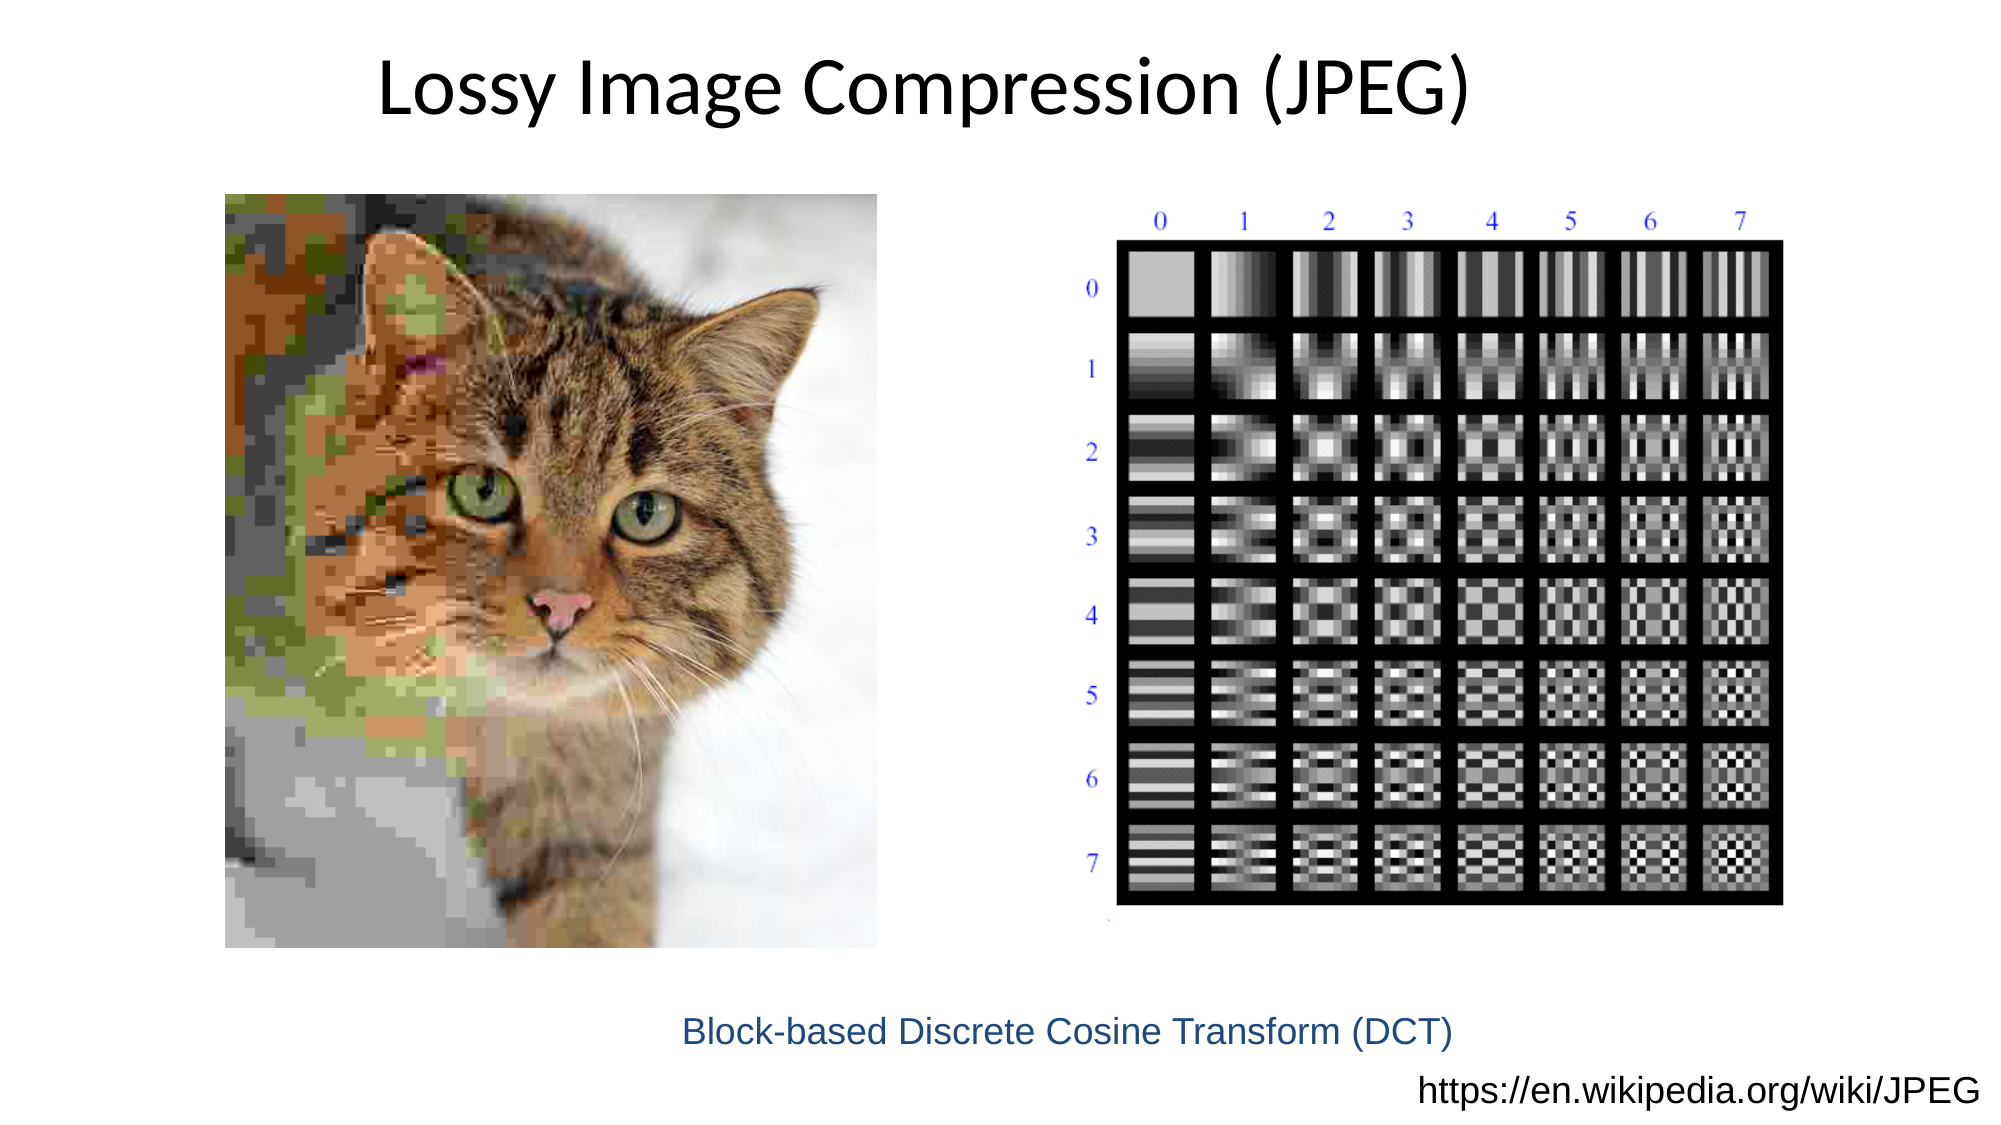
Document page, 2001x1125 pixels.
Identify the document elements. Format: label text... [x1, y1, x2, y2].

picture [224, 194, 877, 948]
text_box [1074, 203, 1826, 947]
text_box Block-based Discrete Cosine Transform (DCT) [667, 999, 1469, 1060]
title Lossy Image Compression (JPEG) [362, 12, 1713, 150]
text_box https://en.wikipedia.org/wiki/JPEG [1402, 1058, 1997, 1119]
